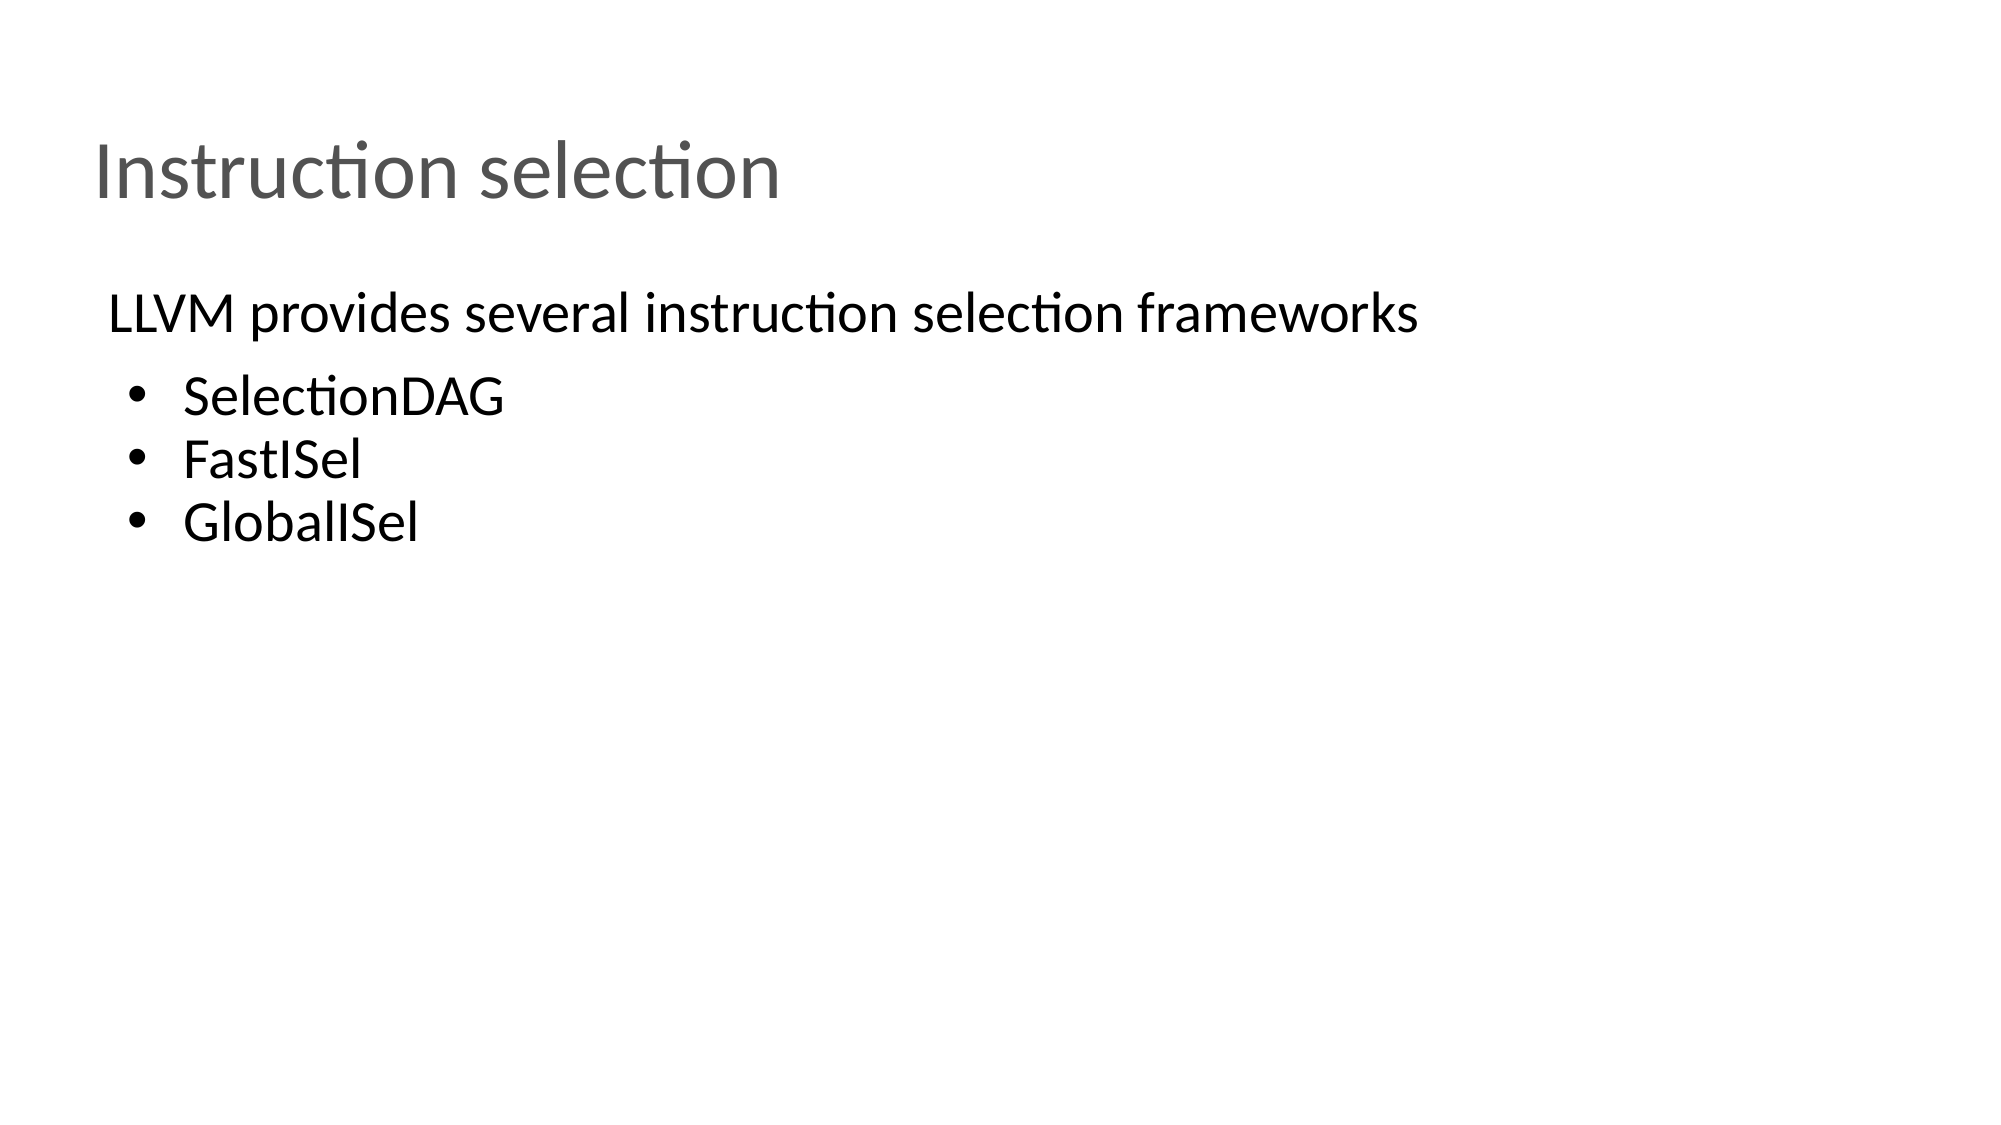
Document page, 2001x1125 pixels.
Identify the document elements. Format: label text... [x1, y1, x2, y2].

list LLVM provides several instruction selection frameworks SelectionDAG FastISel GlobalISel [93, 274, 1900, 1025]
title Instruction selection [93, 93, 1900, 250]
